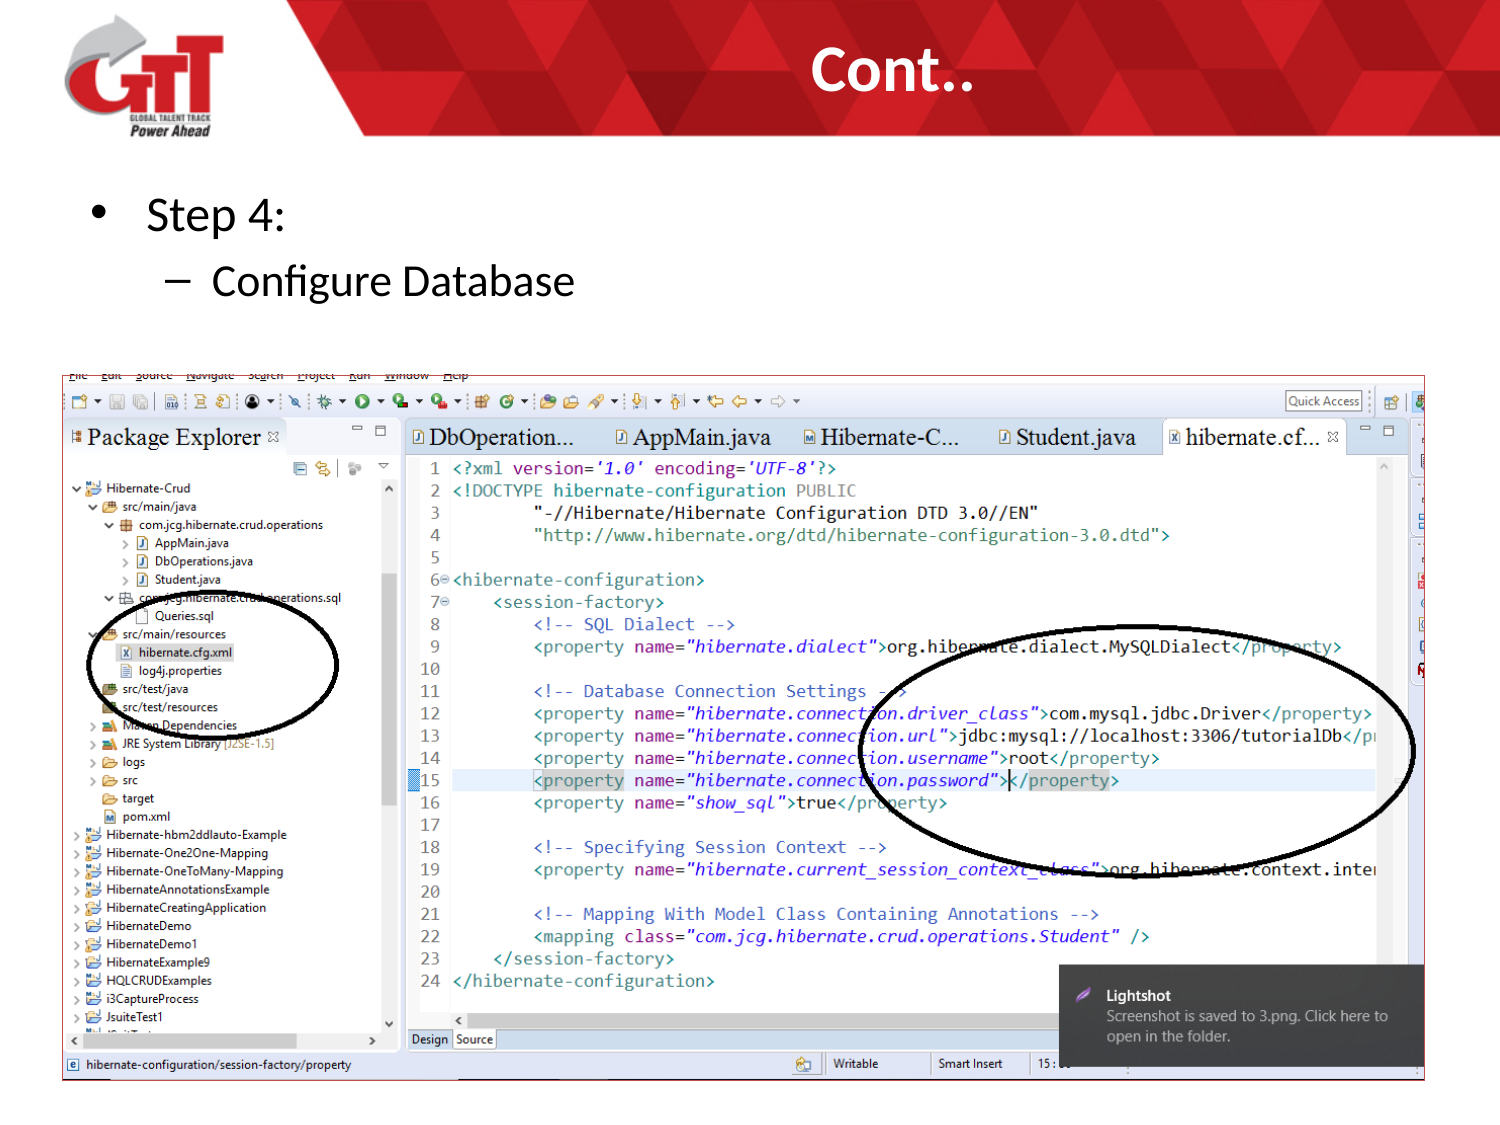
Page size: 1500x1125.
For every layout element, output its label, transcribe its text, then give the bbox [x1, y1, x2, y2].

title Cont.. [324, 12, 1463, 118]
picture [0, 0, 1500, 1125]
text_box Step 4: Configure Database [74, 173, 1425, 319]
